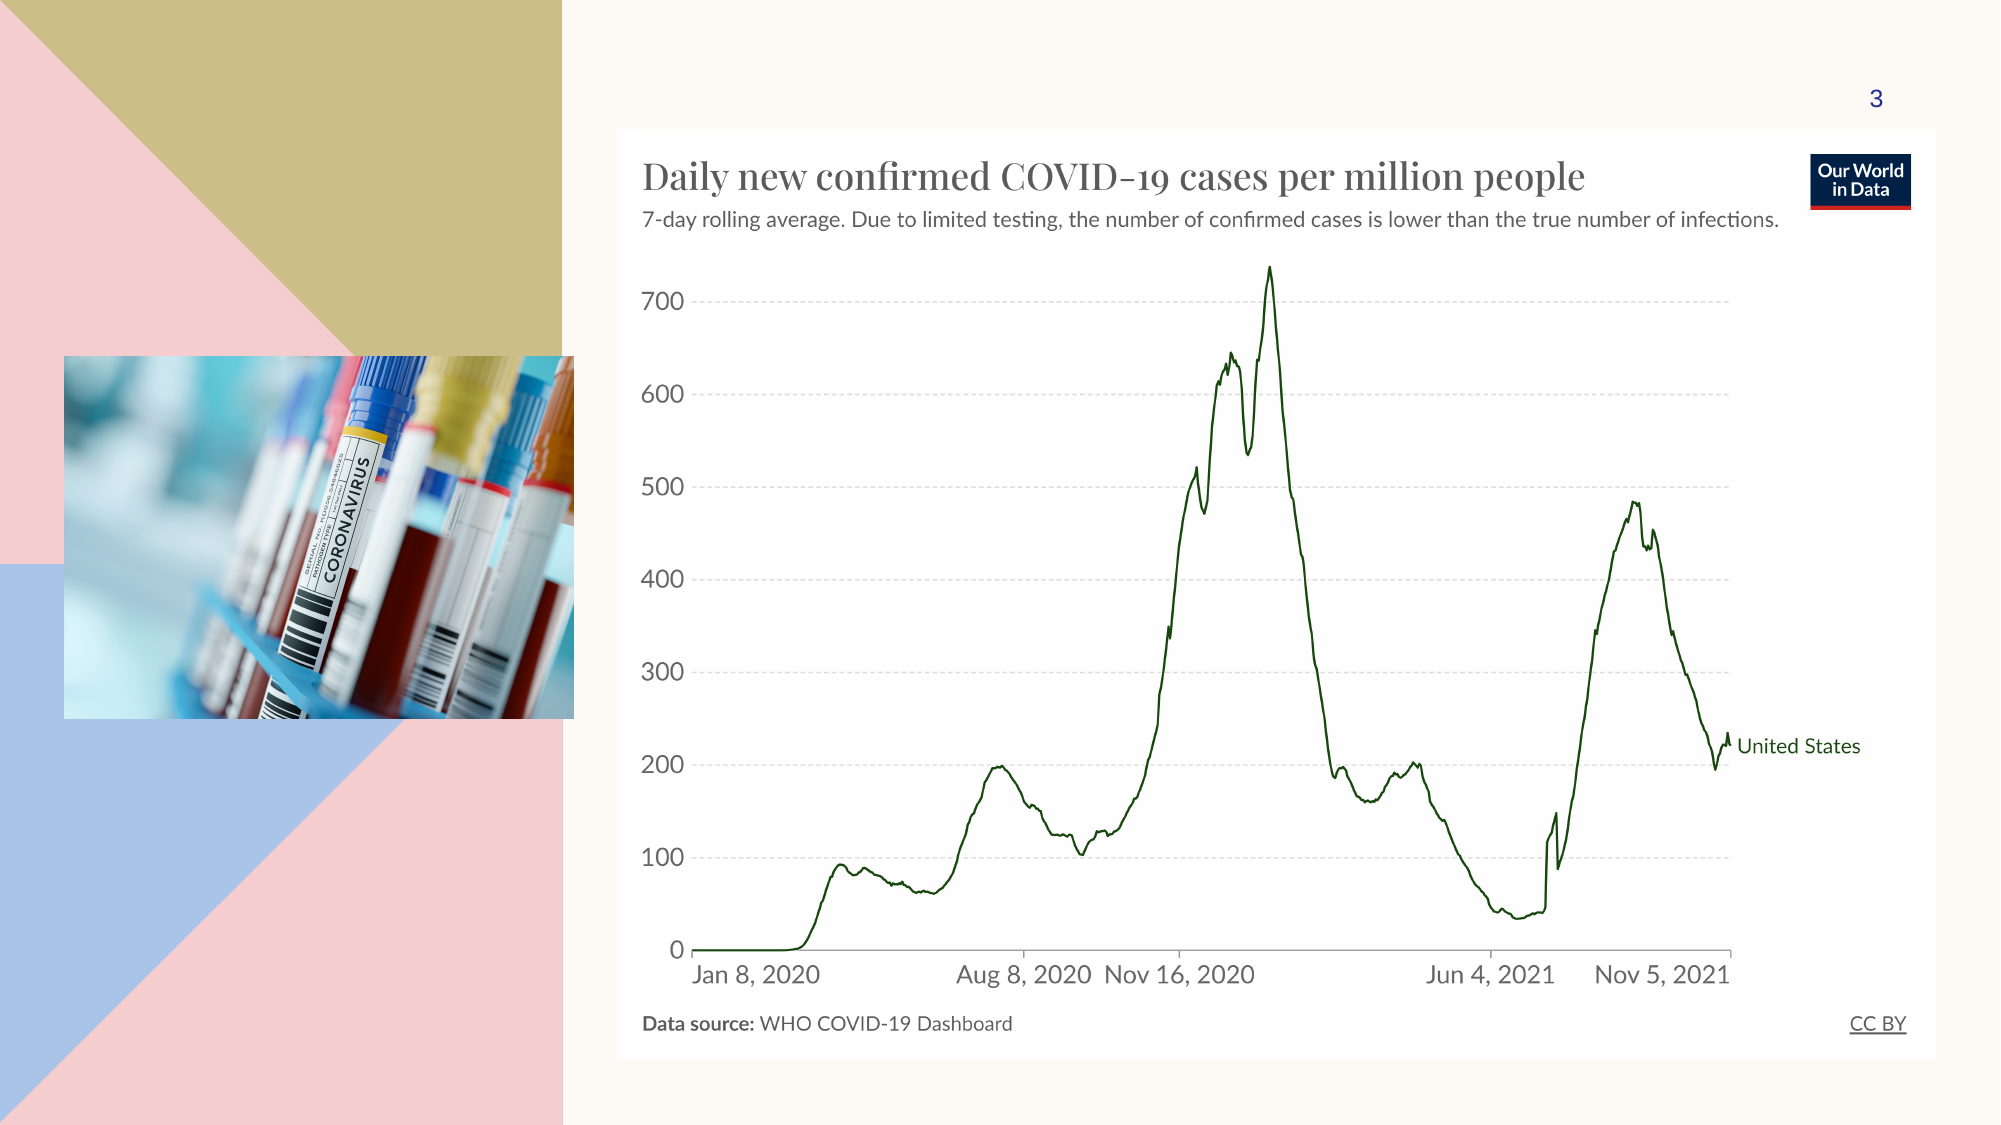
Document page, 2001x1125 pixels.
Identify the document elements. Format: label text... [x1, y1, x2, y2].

picture [617, 129, 1936, 1060]
slide_number 3 [1795, 75, 1958, 120]
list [64, 356, 574, 719]
